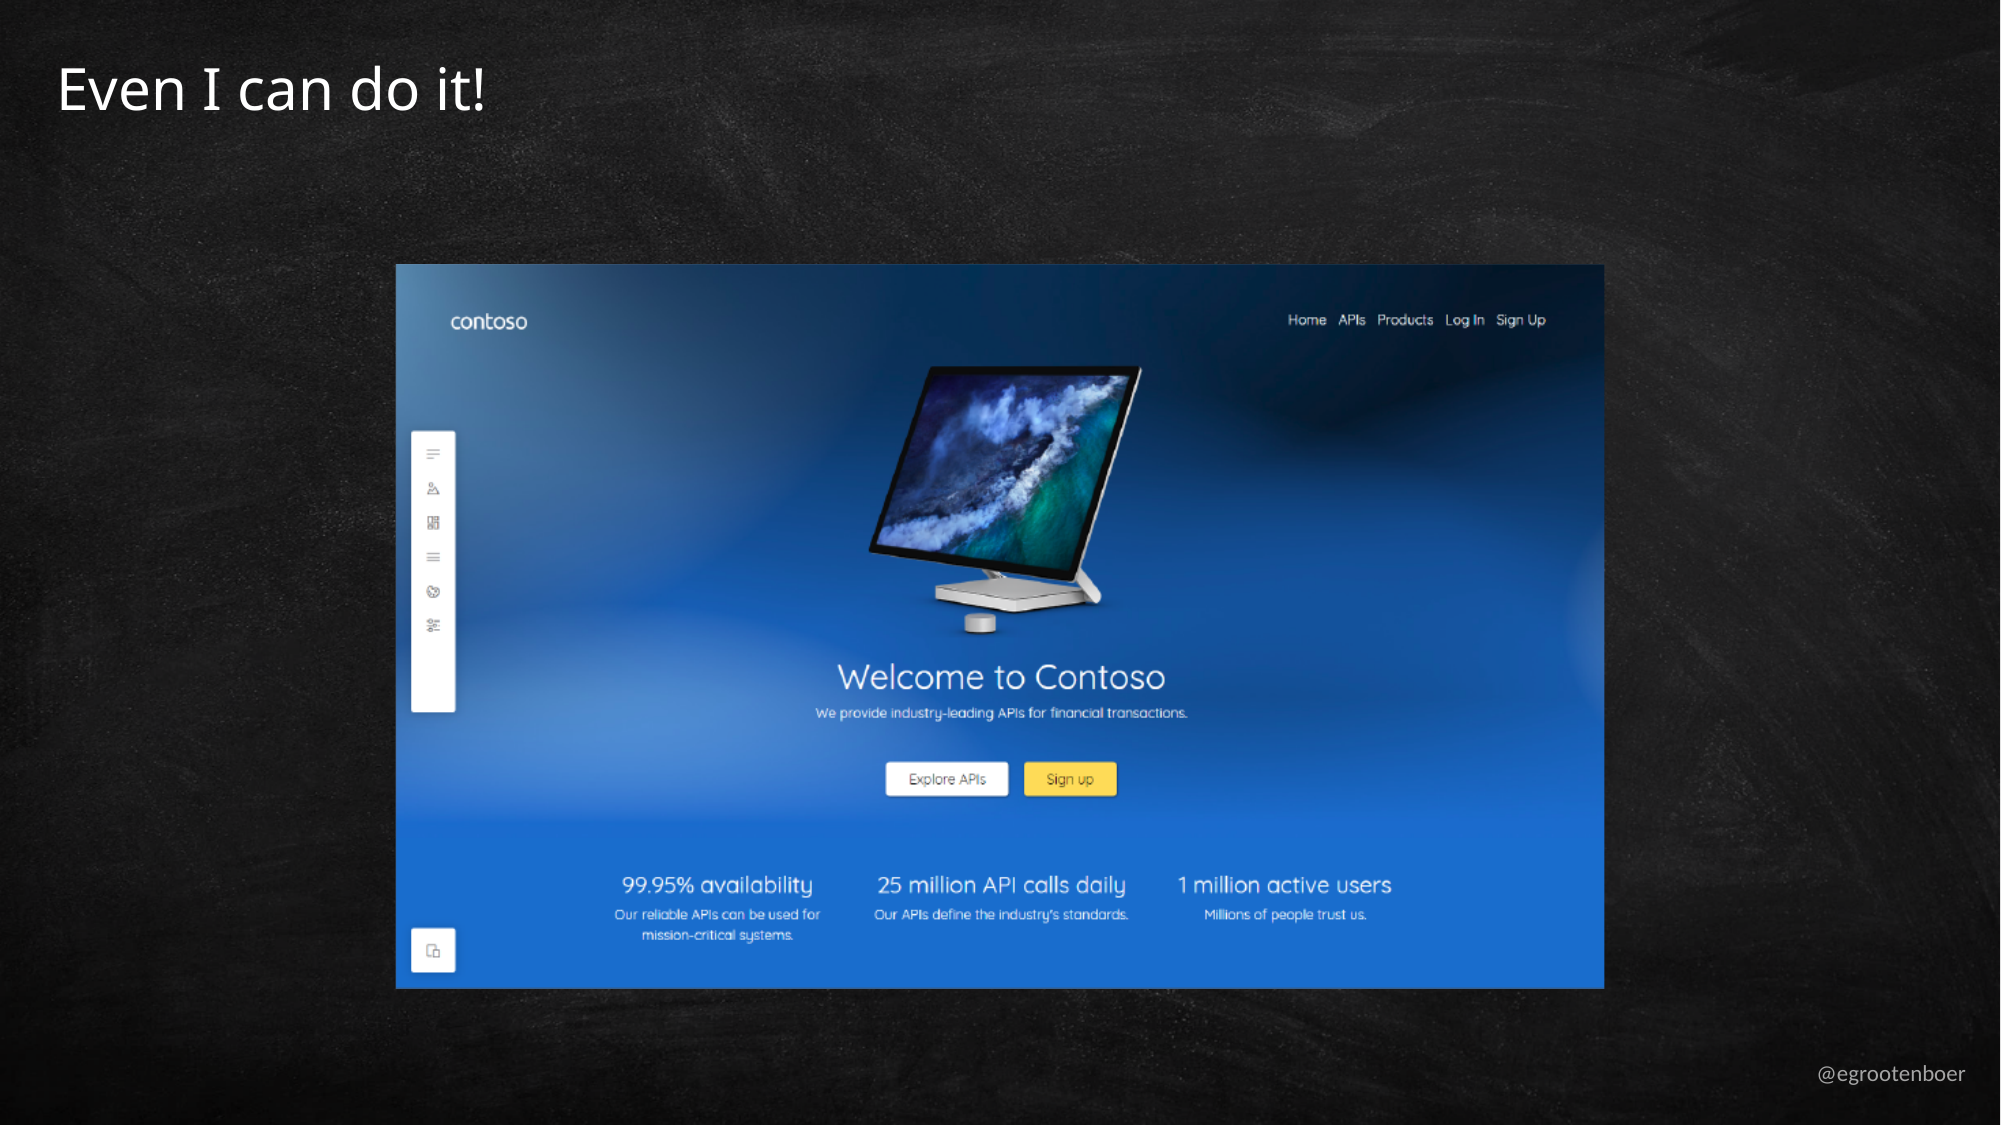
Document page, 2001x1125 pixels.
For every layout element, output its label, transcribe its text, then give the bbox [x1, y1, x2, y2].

picture [0, 0, 2001, 1125]
title Even I can do it! [41, 12, 1981, 172]
